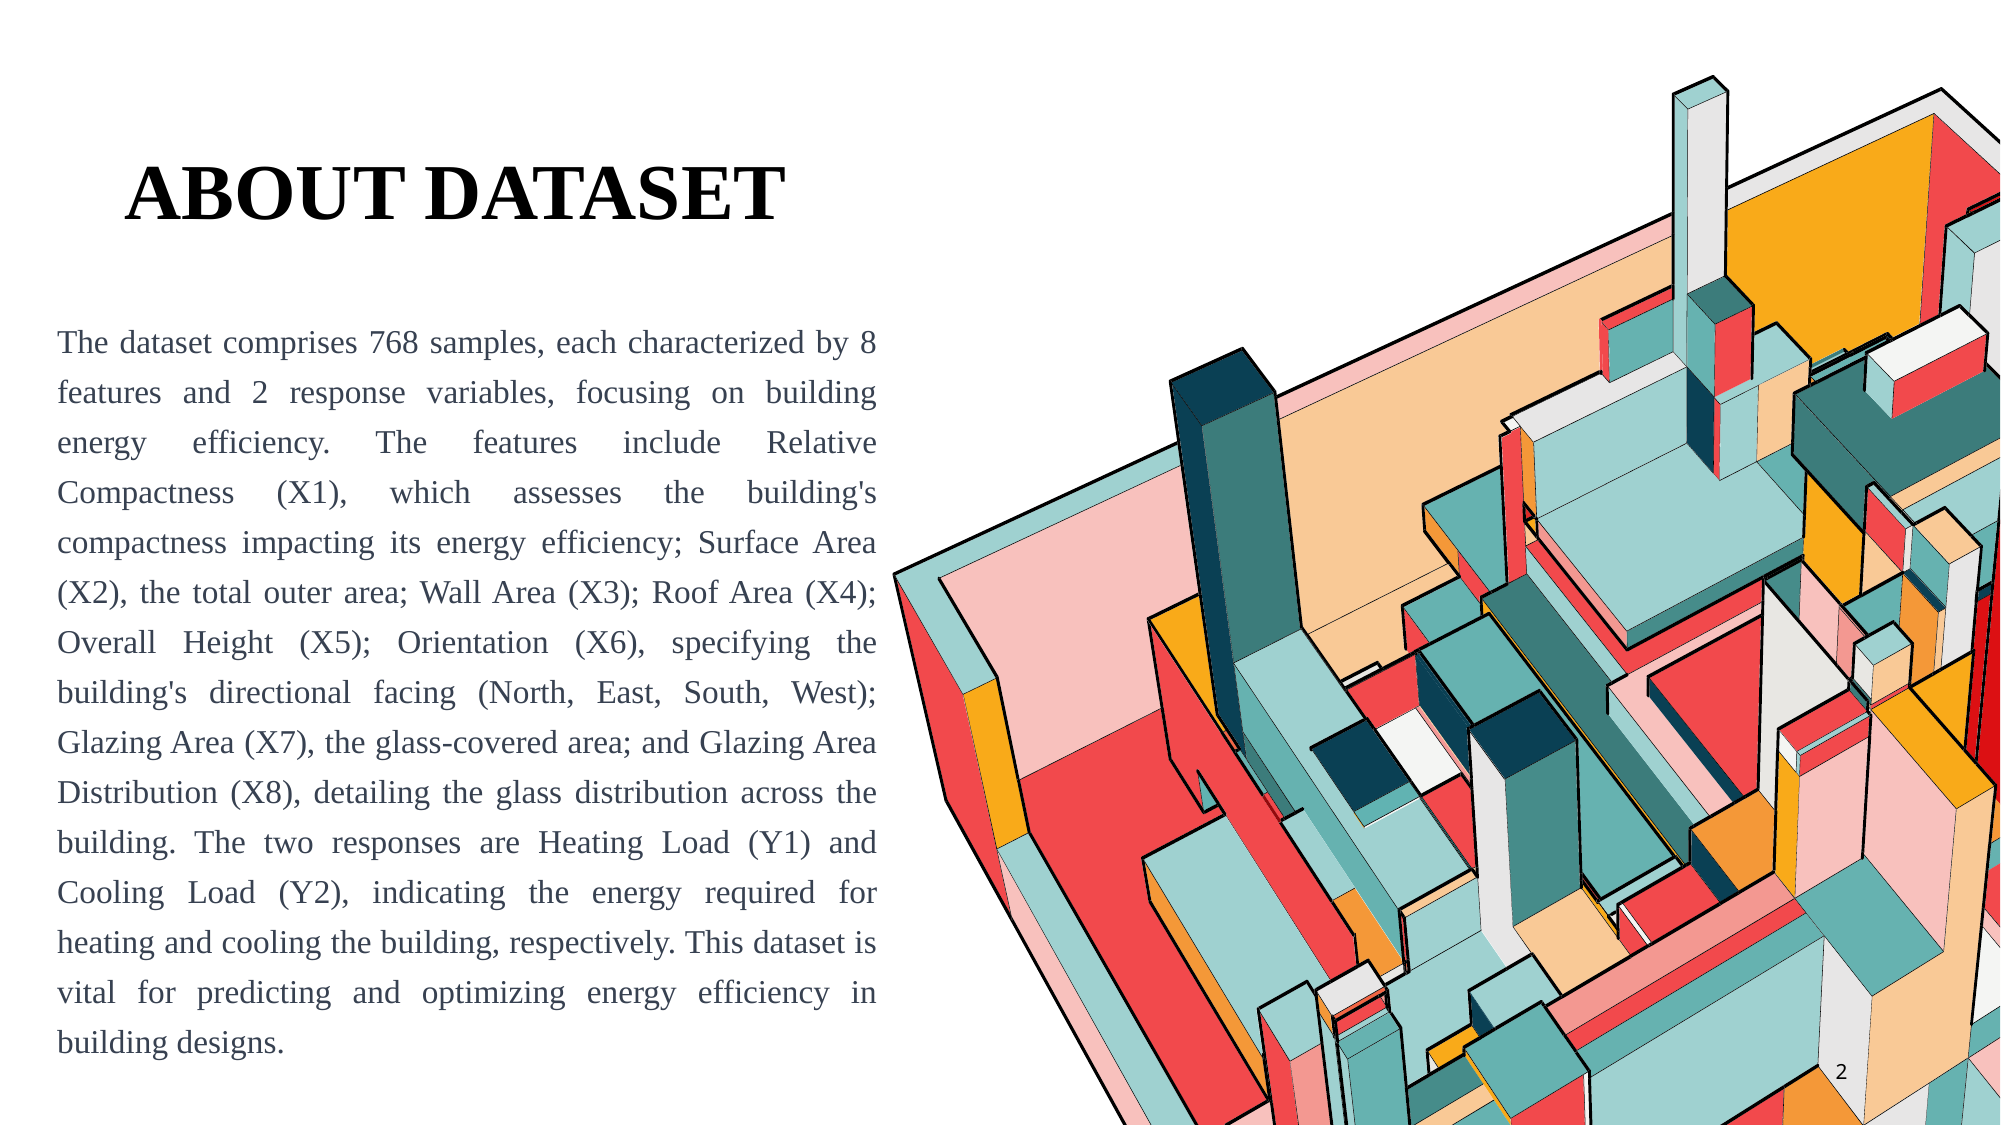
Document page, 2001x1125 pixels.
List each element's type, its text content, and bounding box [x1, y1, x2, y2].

title ABOUT dataset [78, 84, 833, 302]
list The dataset comprises 768 samples, each characterized by 8 features and 2 response variables, focusing on building energy efficiency. The features include Relative Compactness (X1), which assesses the building's compactness impacting its energy efficiency; Surface Area (X2), the total outer area; Wall Area (X3); Roof Area (X4); Overall Height (X5); Orientation (X6), specifying the building's directional facing (North, East, South, West); Glazing Area (X7), the glass-covered area; and Glazing Area Distribution (X8), detailing the glass distribution across the building. The two responses are Heating Load (Y1) and Cooling Load (Y2), indicating the energy required for heating and cooling the building, respectively. This dataset is vital for predicting and optimizing energy efficiency in building designs. [42, 302, 894, 1103]
slide_number 2 [1412, 1042, 1863, 1103]
